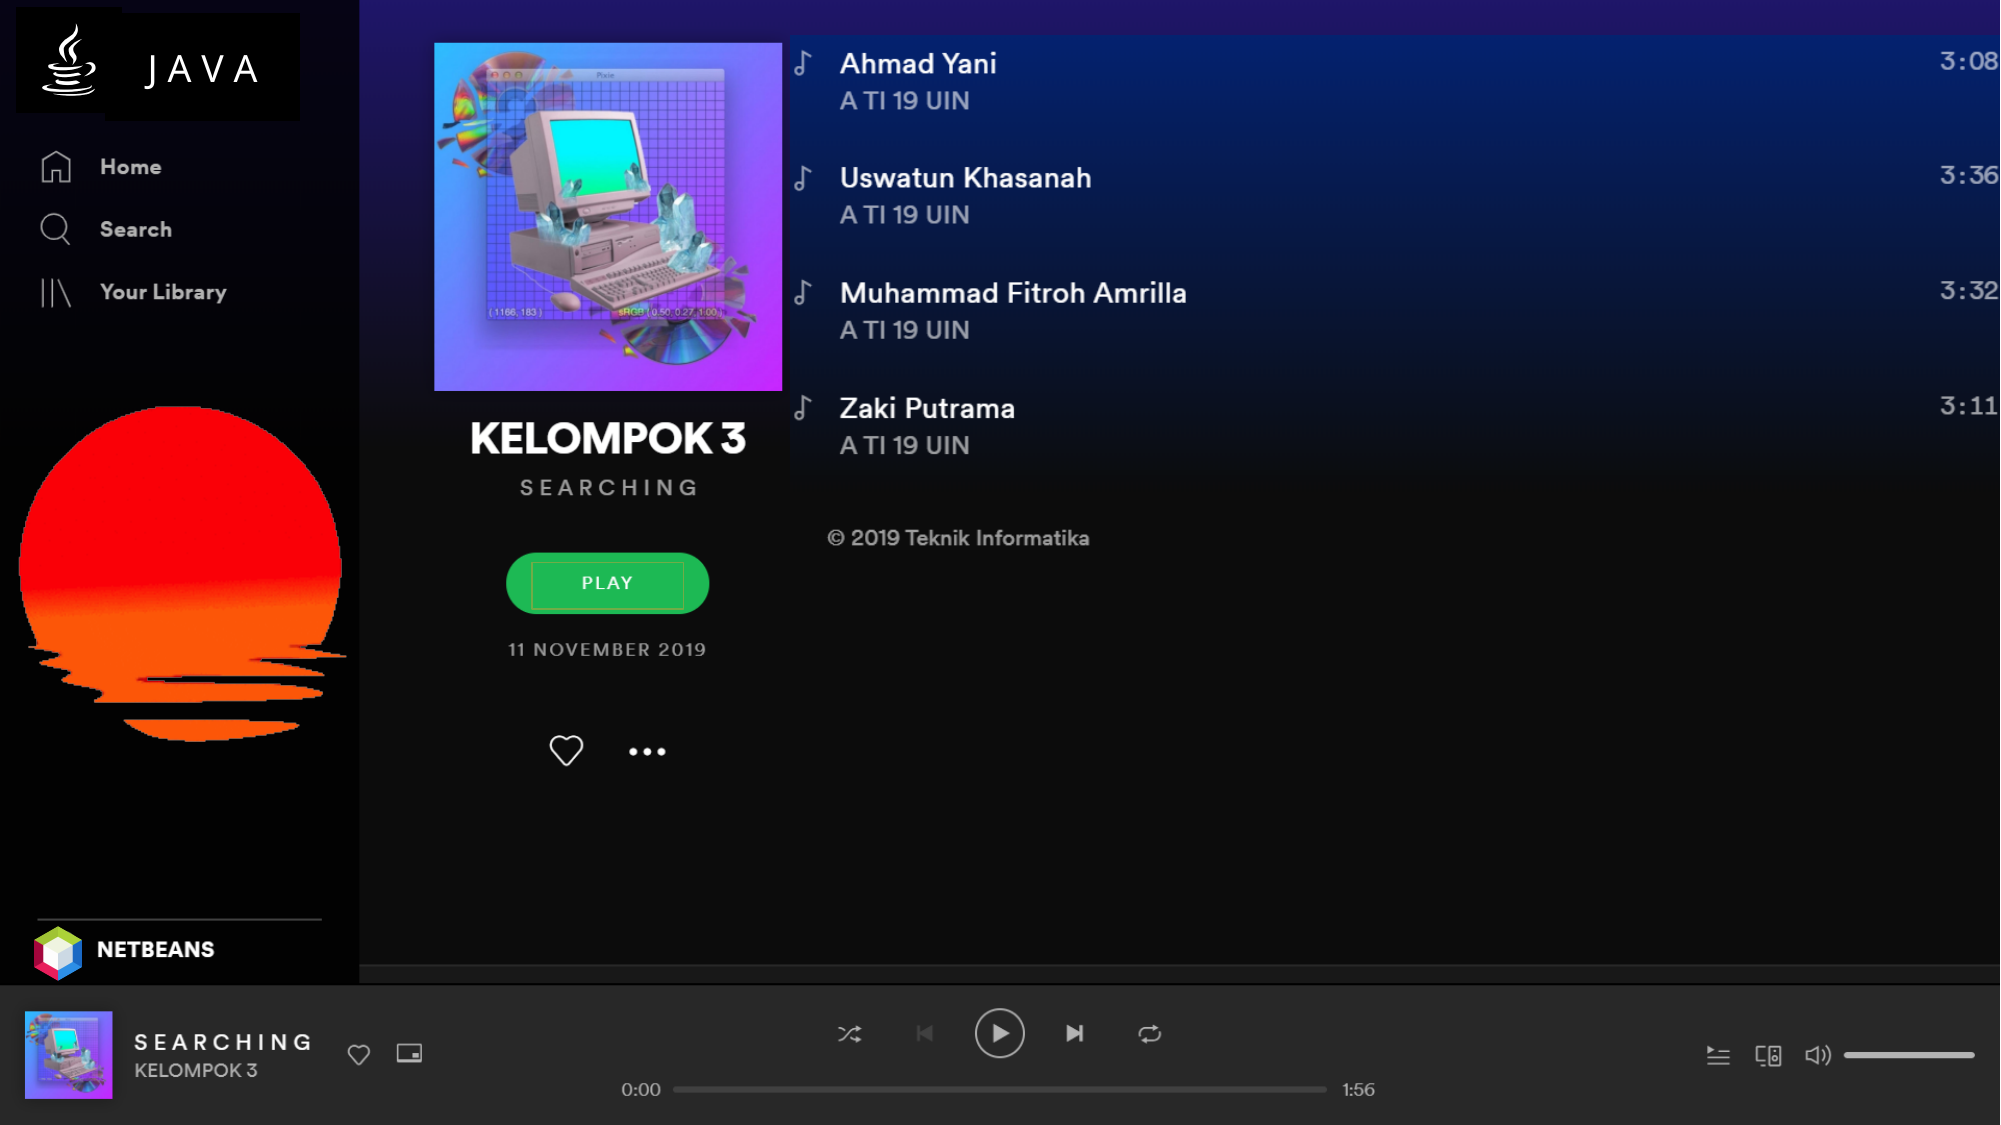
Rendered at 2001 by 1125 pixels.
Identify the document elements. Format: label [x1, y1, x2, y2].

picture [0, 0, 2000, 1125]
list [16, 7, 122, 113]
